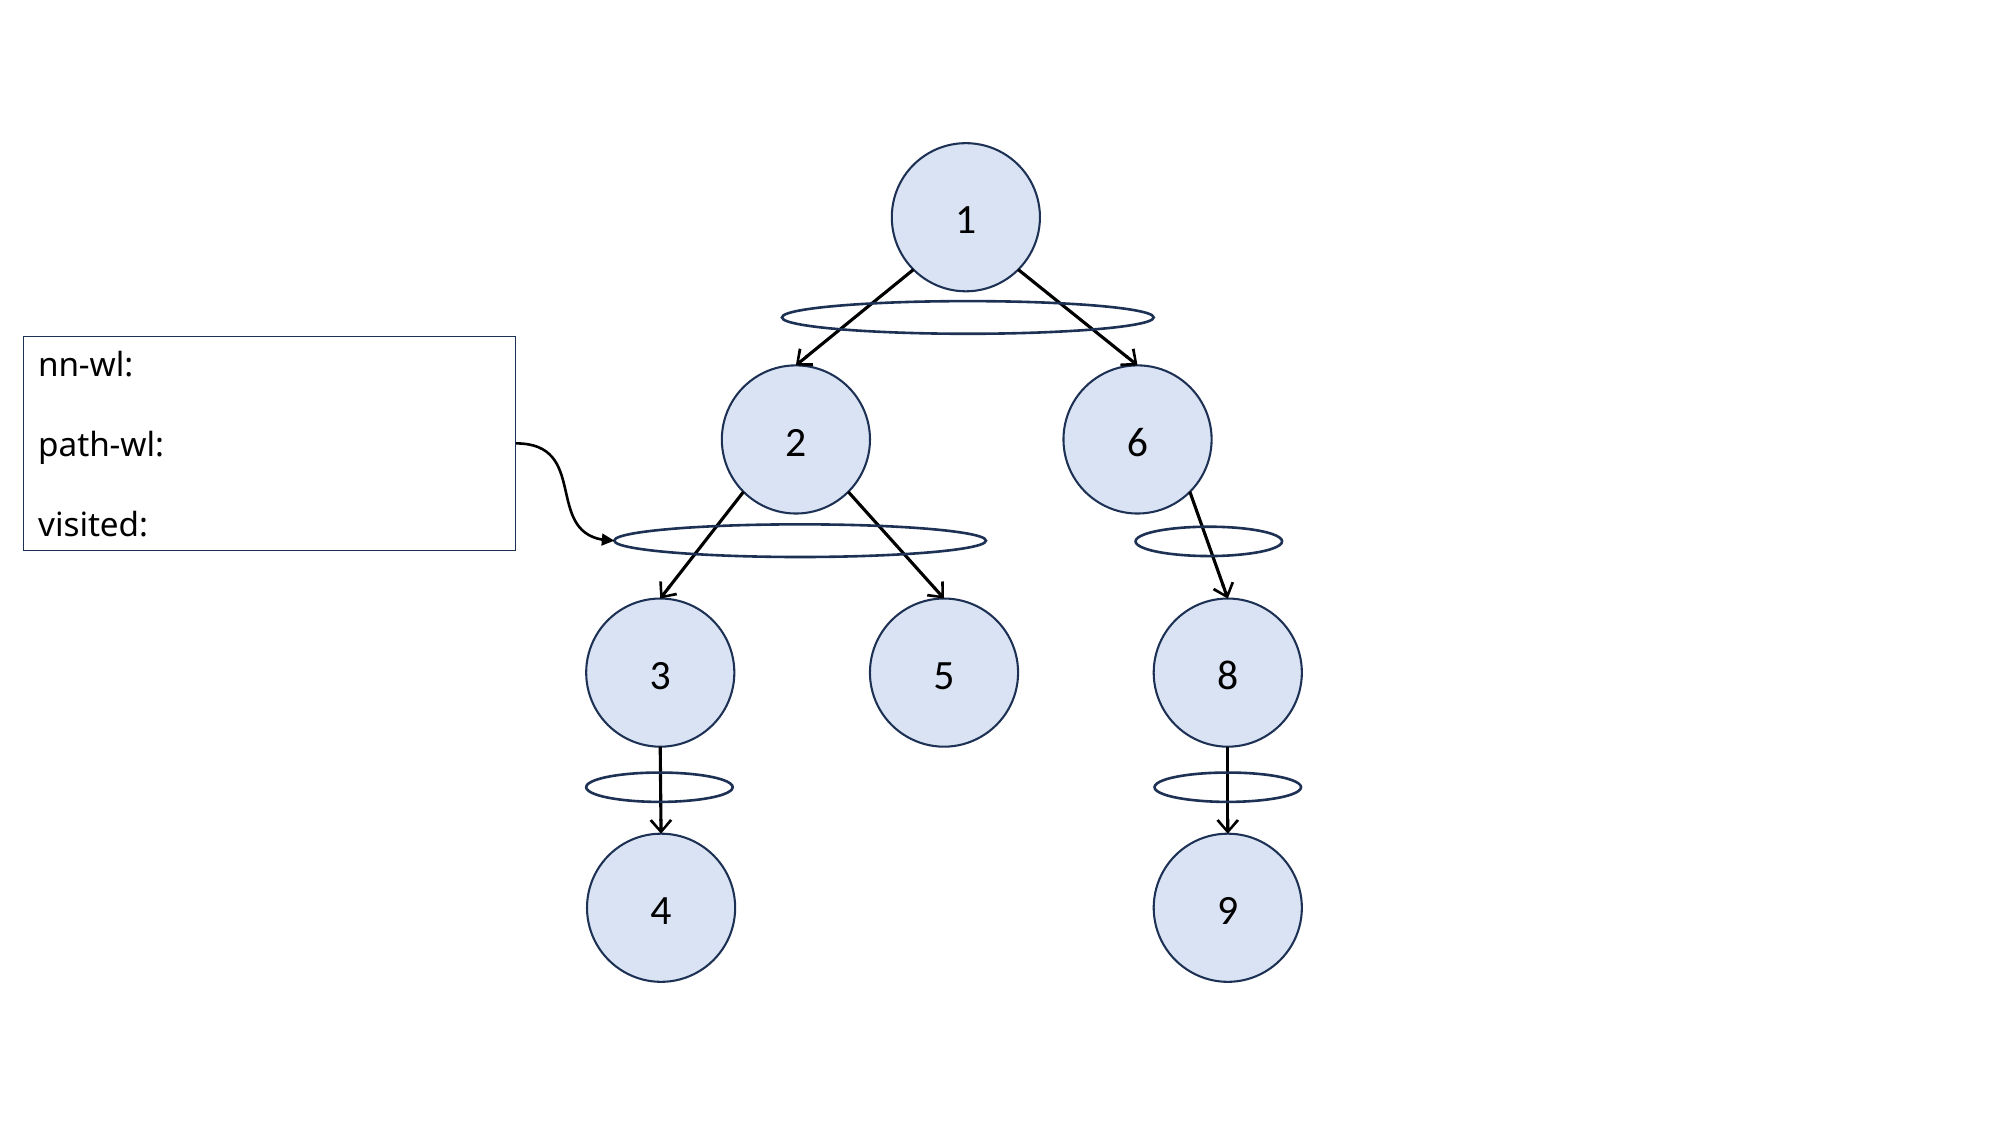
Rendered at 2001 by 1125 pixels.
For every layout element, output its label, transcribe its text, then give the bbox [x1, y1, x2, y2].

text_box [586, 143, 1302, 982]
text_box nn-wl: path-wl: visited: [23, 336, 516, 551]
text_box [515, 444, 615, 541]
